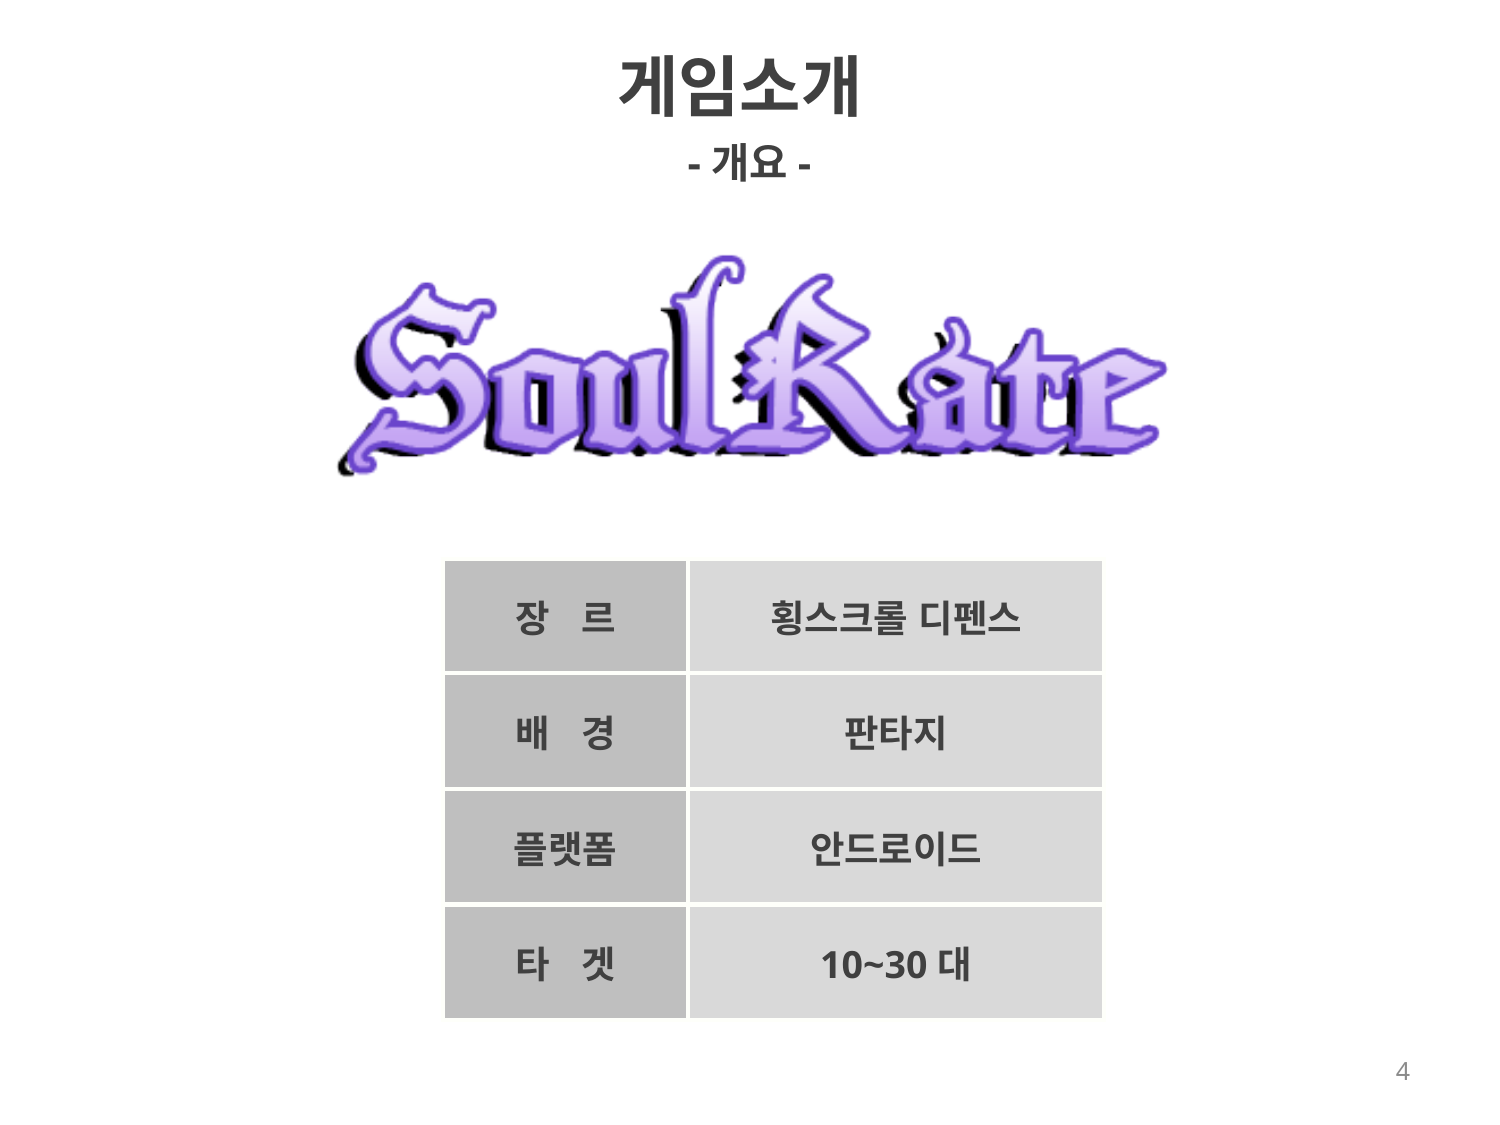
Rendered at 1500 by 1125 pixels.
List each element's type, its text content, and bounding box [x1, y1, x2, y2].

table_header 장 르 [445, 561, 686, 671]
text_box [598, 36, 901, 195]
slide_number 4 [1074, 1042, 1425, 1103]
table_header 횡스크롤 디펜스 [690, 561, 1102, 671]
table_cell 안드로이드 [690, 791, 1102, 902]
table_cell 플랫폼 [445, 791, 686, 902]
picture [318, 248, 1181, 480]
table_cell 판타지 [690, 675, 1102, 787]
table_cell 10~30대 [690, 907, 1102, 1018]
table_cell 배 경 [445, 675, 686, 787]
table_cell 타 겟 [445, 907, 686, 1018]
